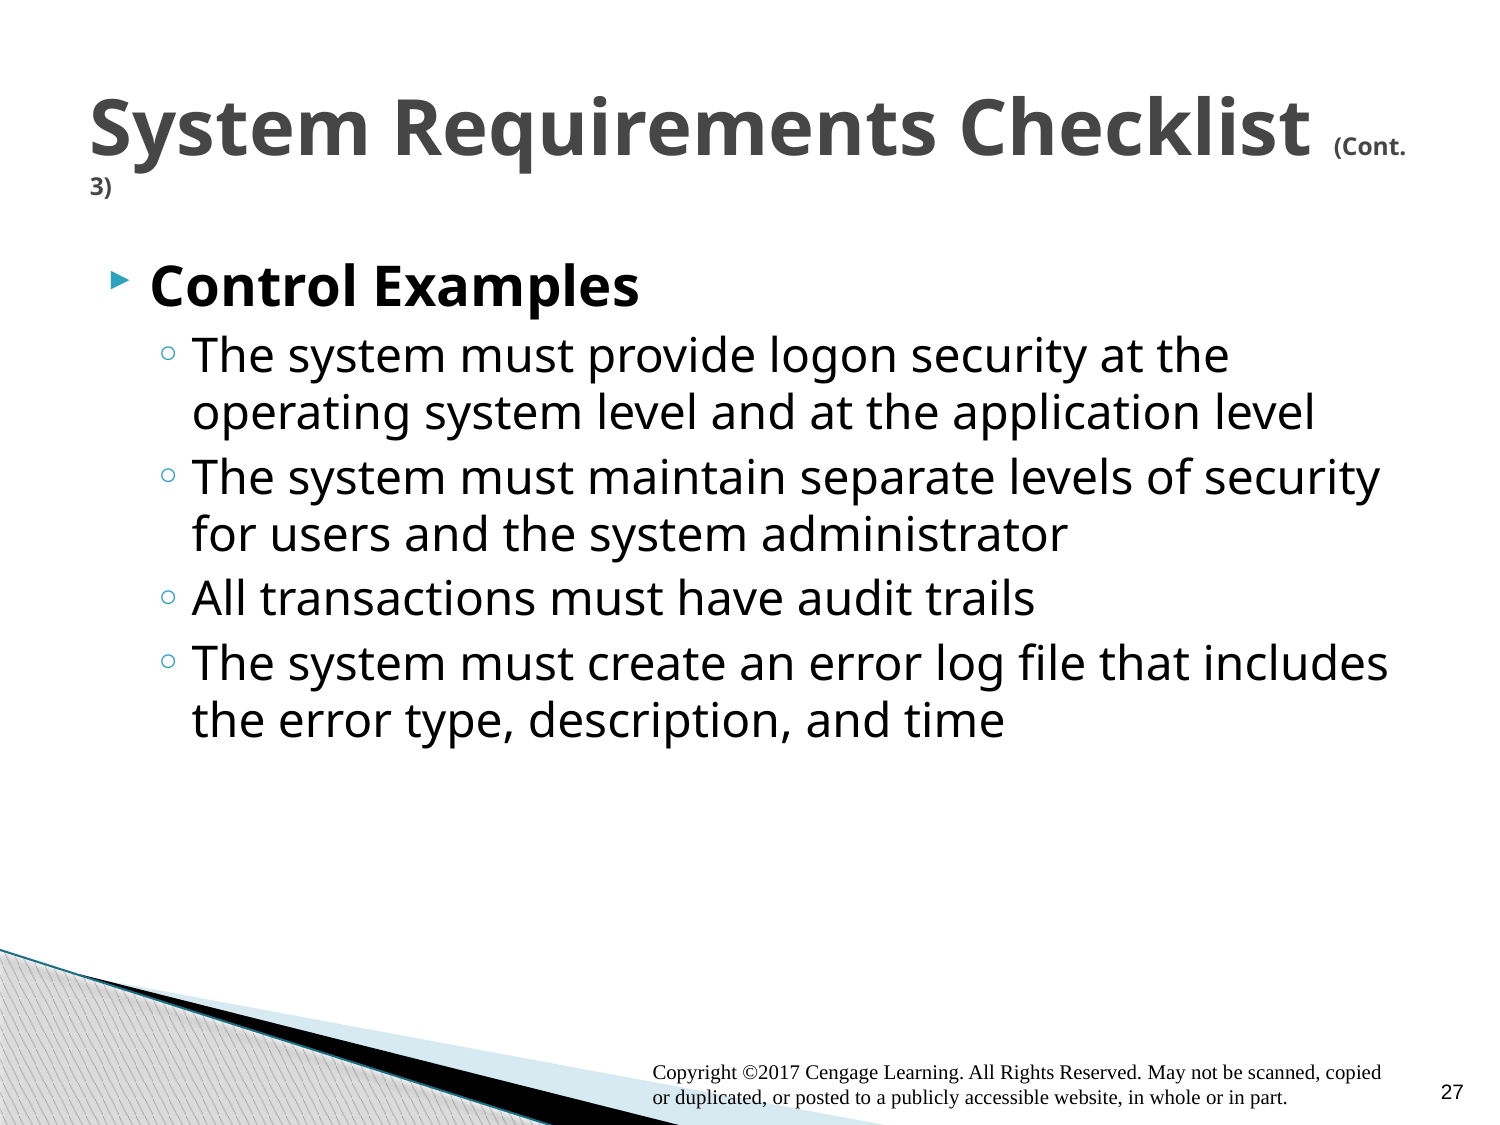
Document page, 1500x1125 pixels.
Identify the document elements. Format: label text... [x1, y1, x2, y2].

list Control Examples The system must provide logon security at the operating system level and at the application level The system must maintain separate levels of security for users and the system administrator All transactions must have audit trails The system must create an error log file that includes the error type, description, and time [75, 243, 1425, 986]
slide_number 27 [1419, 1051, 1479, 1112]
title System Requirements Checklist (Cont. 3) [75, 45, 1425, 233]
footer Copyright ©2017 Cengage Learning. All Rights Reserved. May not be scanned, copied or duplicated, or posted to a publicly accessible website, in whole or in part. [637, 1051, 1419, 1112]
